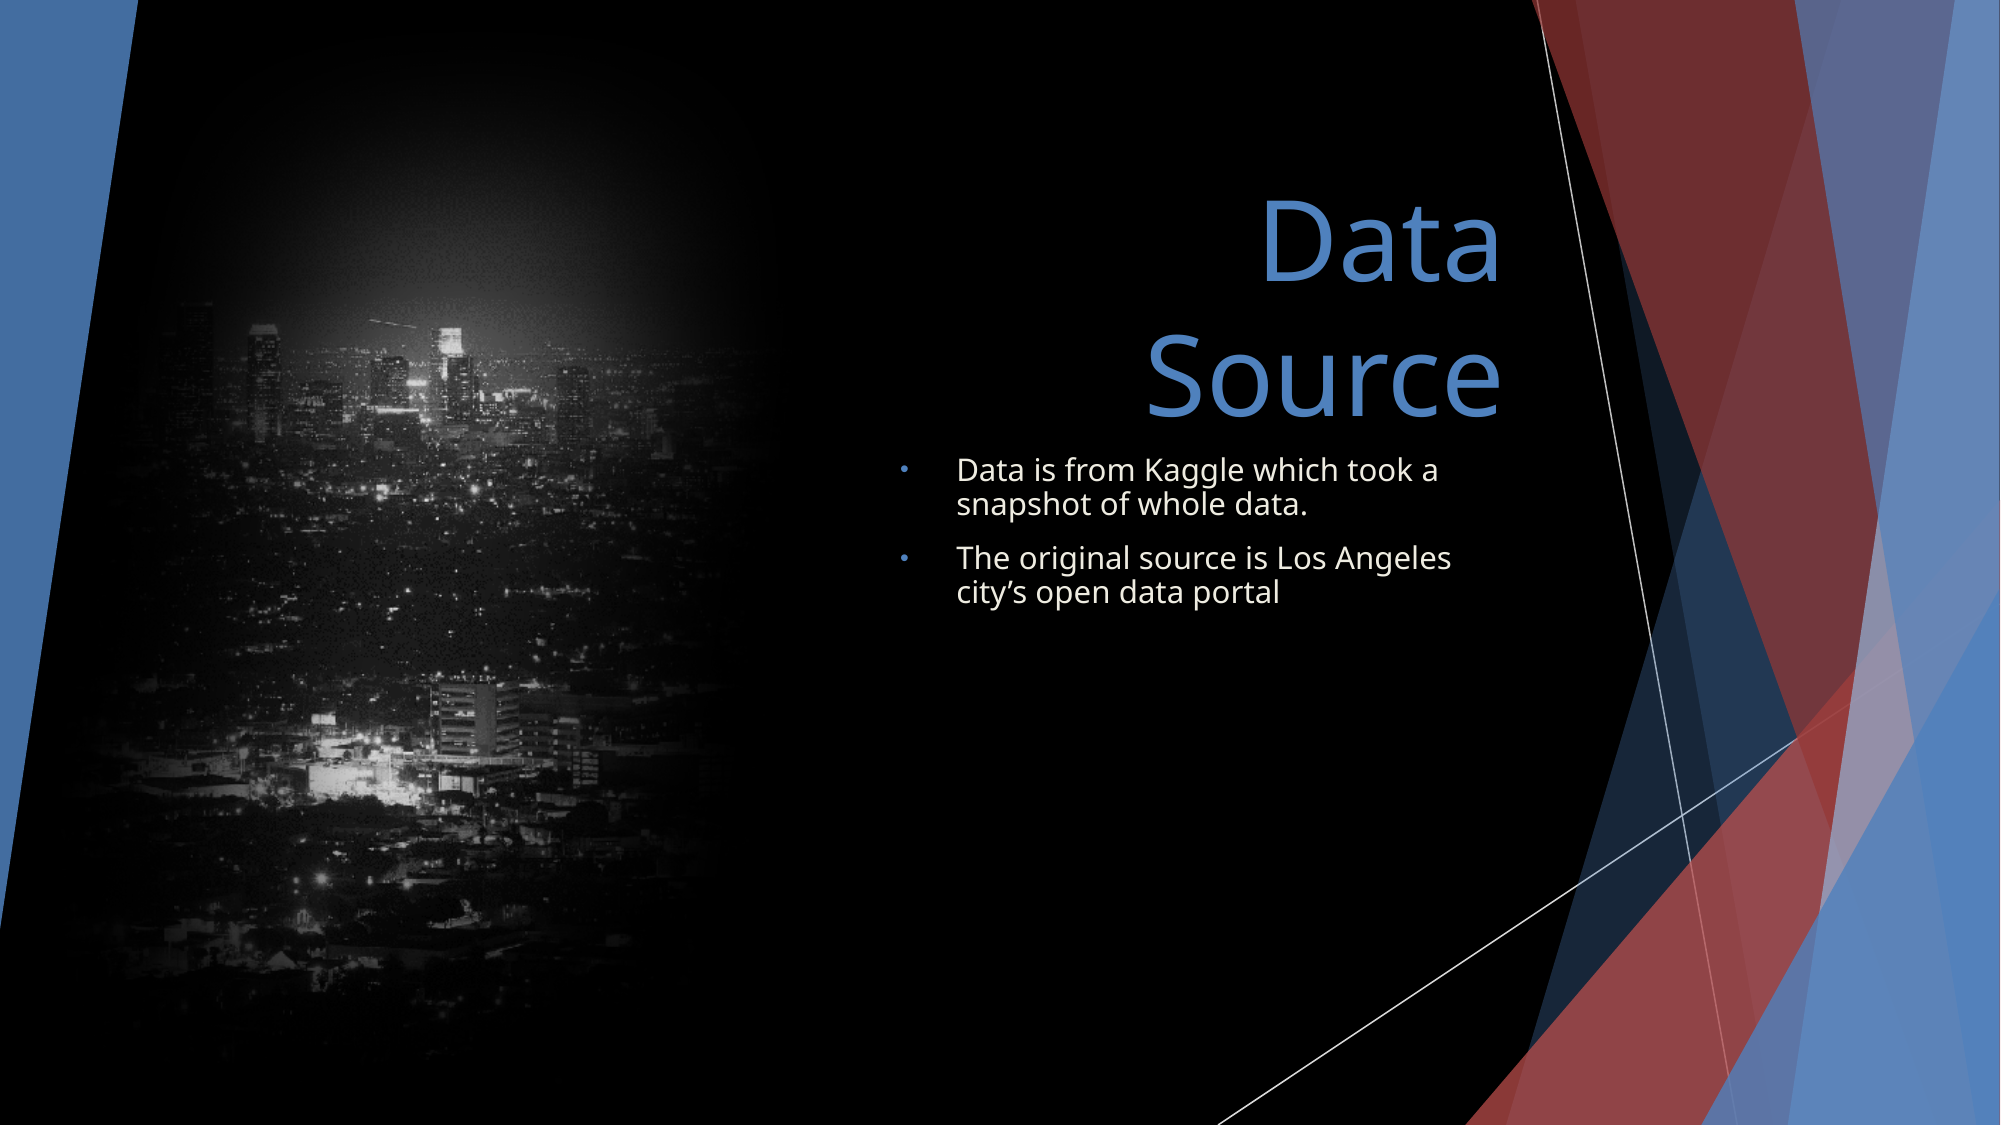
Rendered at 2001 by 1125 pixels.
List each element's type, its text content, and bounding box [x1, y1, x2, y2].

title Data Source [886, 57, 1521, 446]
subtitle Data is from Kaggle which took a snapshot of whole data. The original source is Los Angeles city’s open data portal [886, 446, 1524, 627]
picture [0, 0, 886, 1125]
